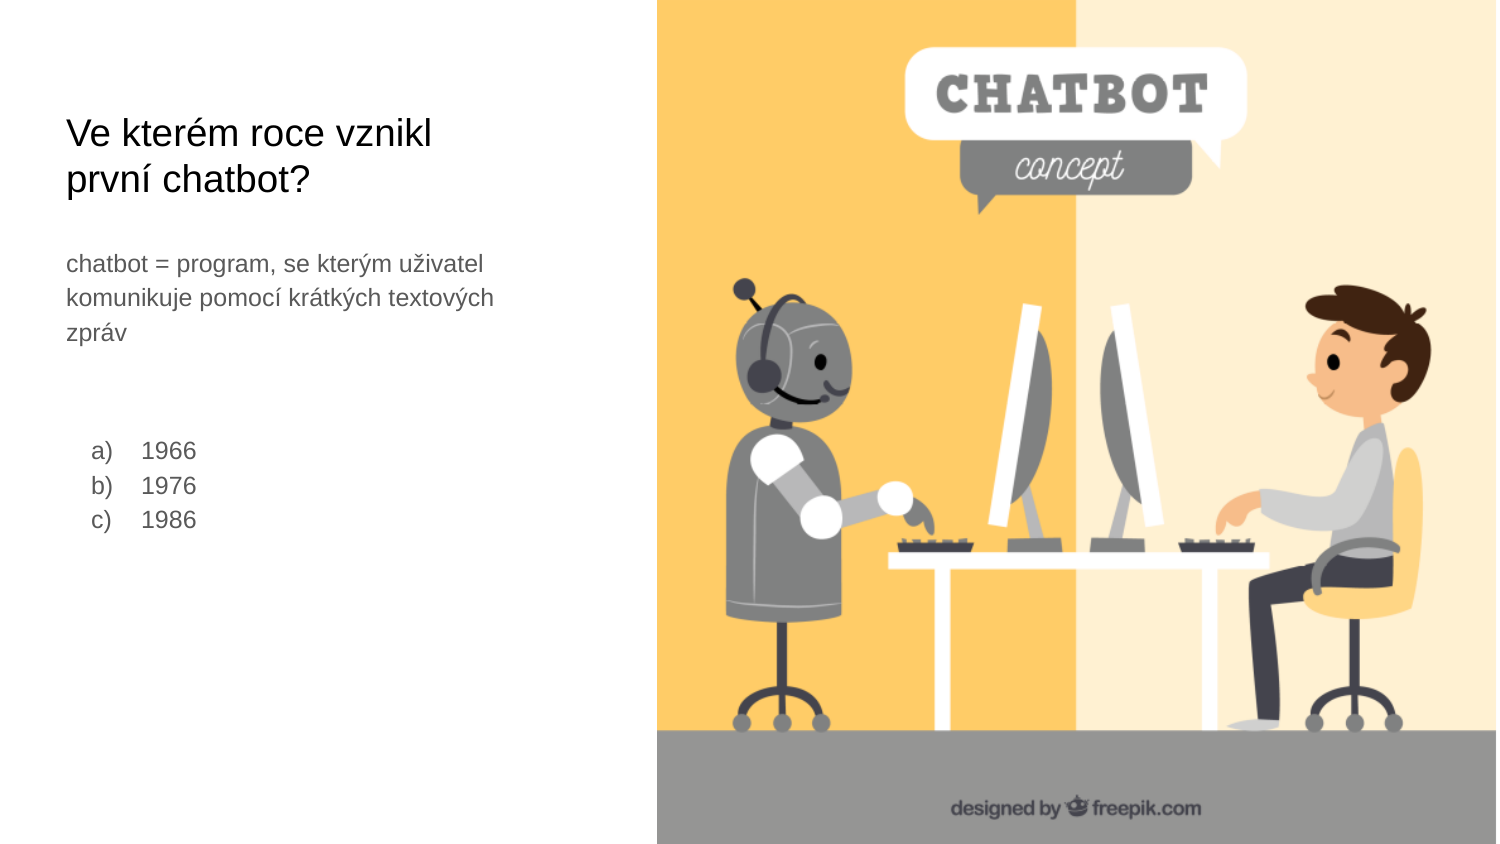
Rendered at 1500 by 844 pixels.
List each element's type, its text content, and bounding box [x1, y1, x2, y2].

list chatbot = program, se kterým uživatel komunikuje pomocí krátkých textových zpráv 1966 1976 1986 [51, 227, 512, 750]
picture [657, 0, 1500, 844]
title Ve kterém roce vznikl první chatbot? [51, 91, 512, 216]
